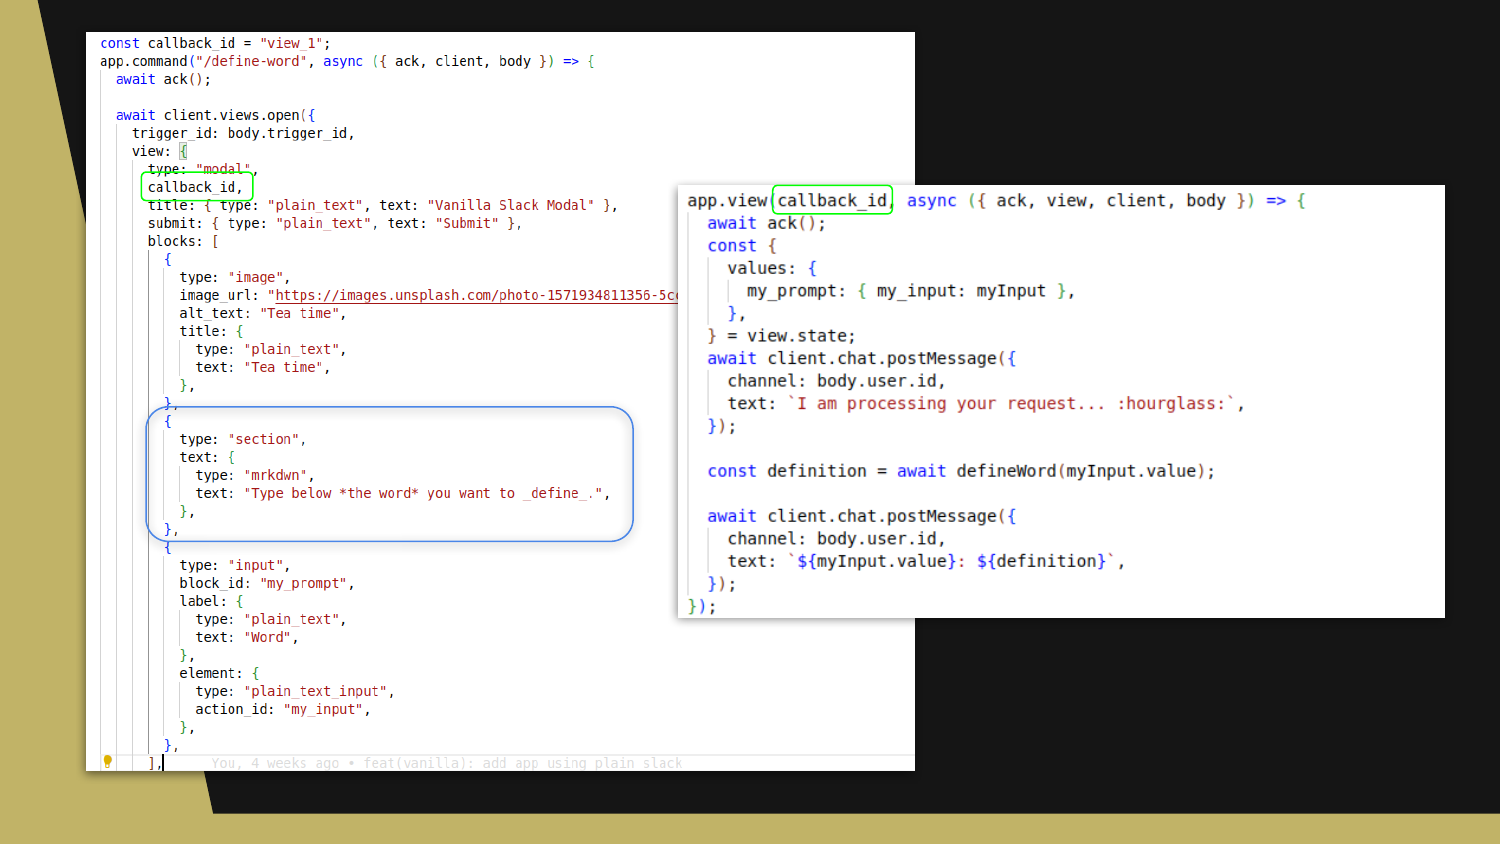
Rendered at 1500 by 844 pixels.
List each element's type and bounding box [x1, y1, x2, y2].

picture [85, 31, 1446, 771]
